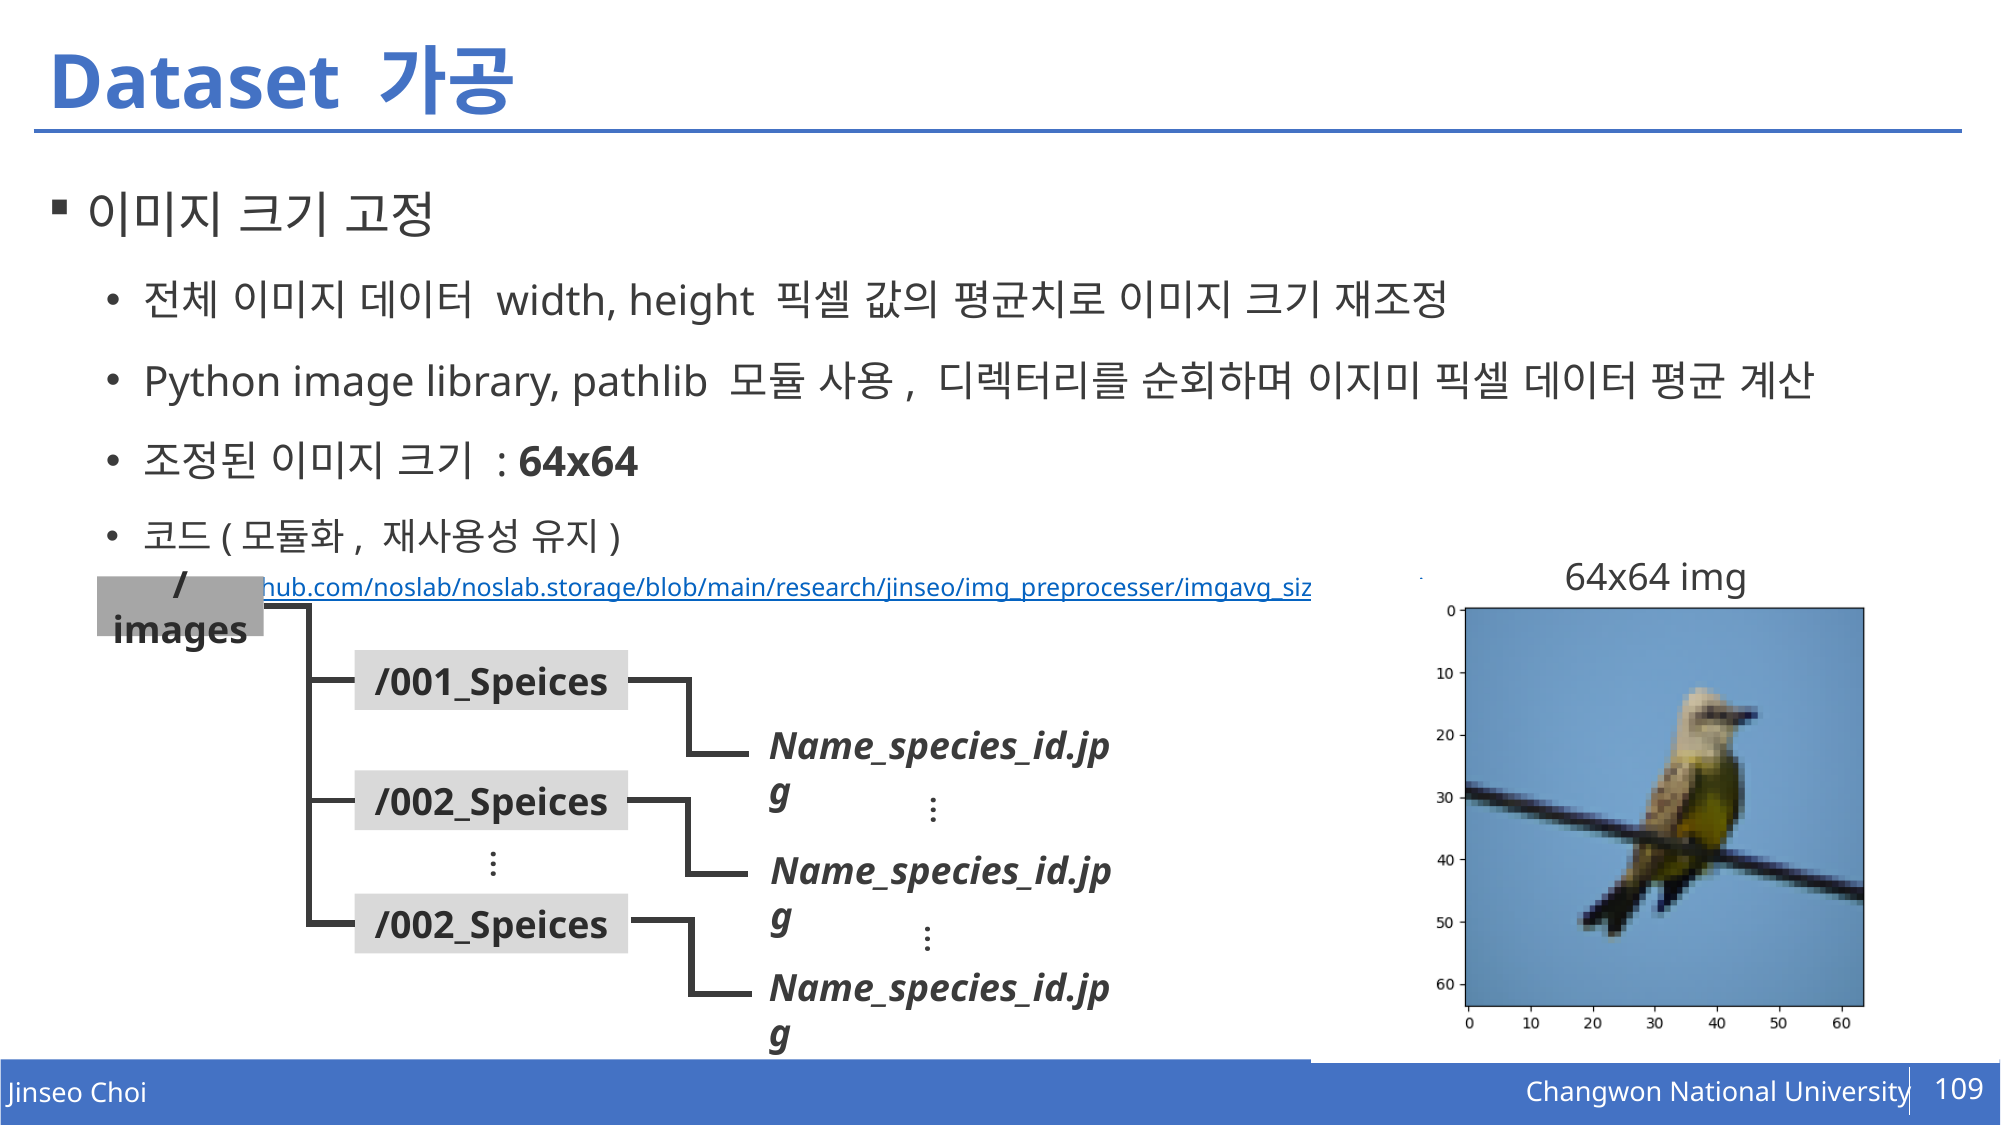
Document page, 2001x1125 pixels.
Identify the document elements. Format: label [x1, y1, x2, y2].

text_box [630, 919, 752, 994]
title [33, 27, 1963, 143]
picture [1310, 579, 2000, 1063]
text_box [753, 714, 1128, 1062]
list [33, 152, 1963, 997]
text_box [1549, 545, 1763, 579]
slide_number [1922, 1063, 1996, 1121]
text_box [96, 575, 750, 954]
